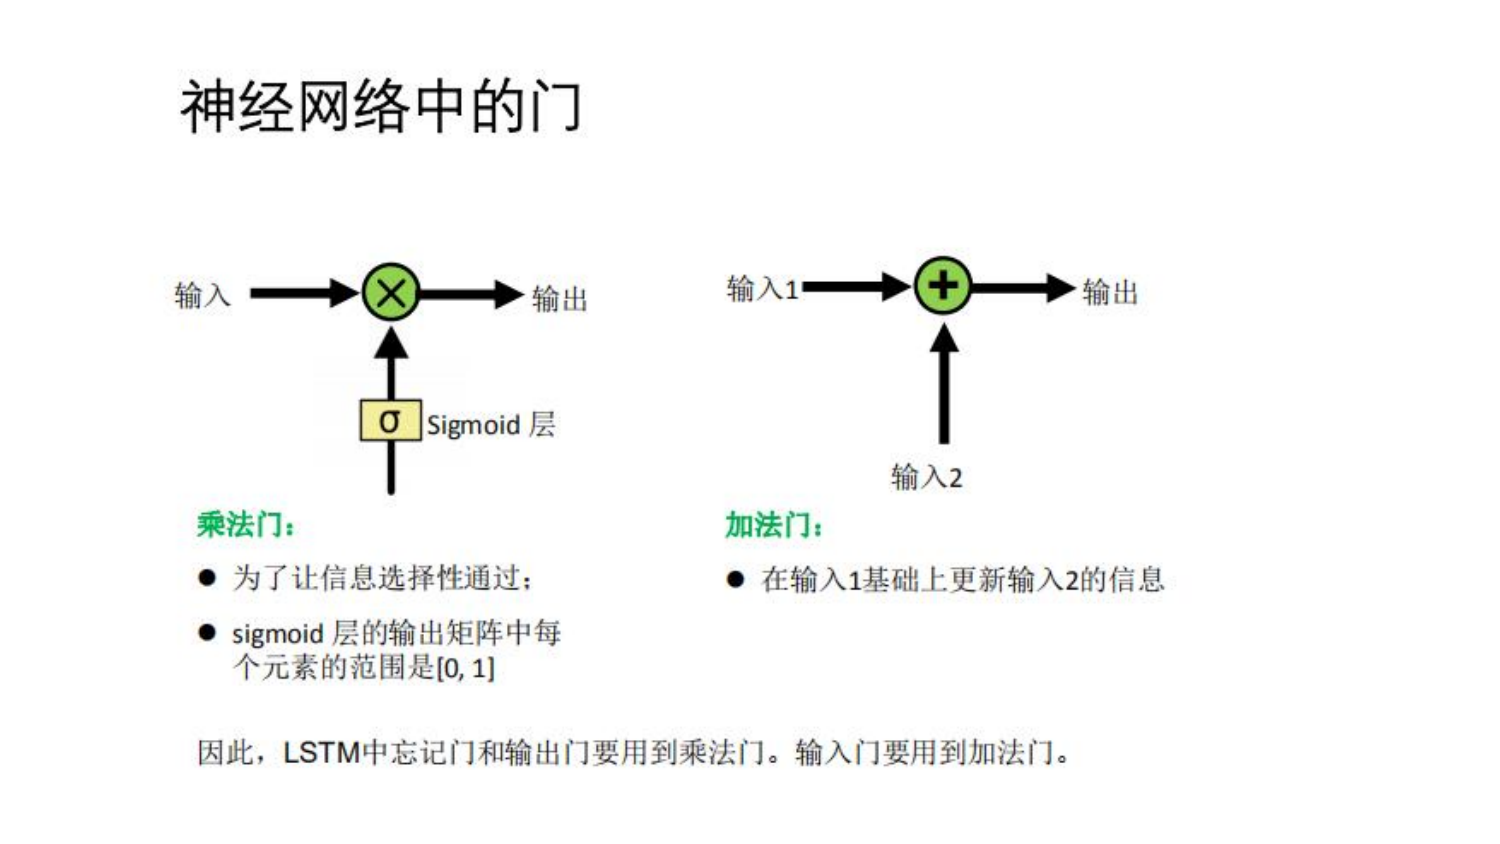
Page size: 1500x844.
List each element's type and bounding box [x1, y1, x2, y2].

picture [122, 56, 1251, 788]
